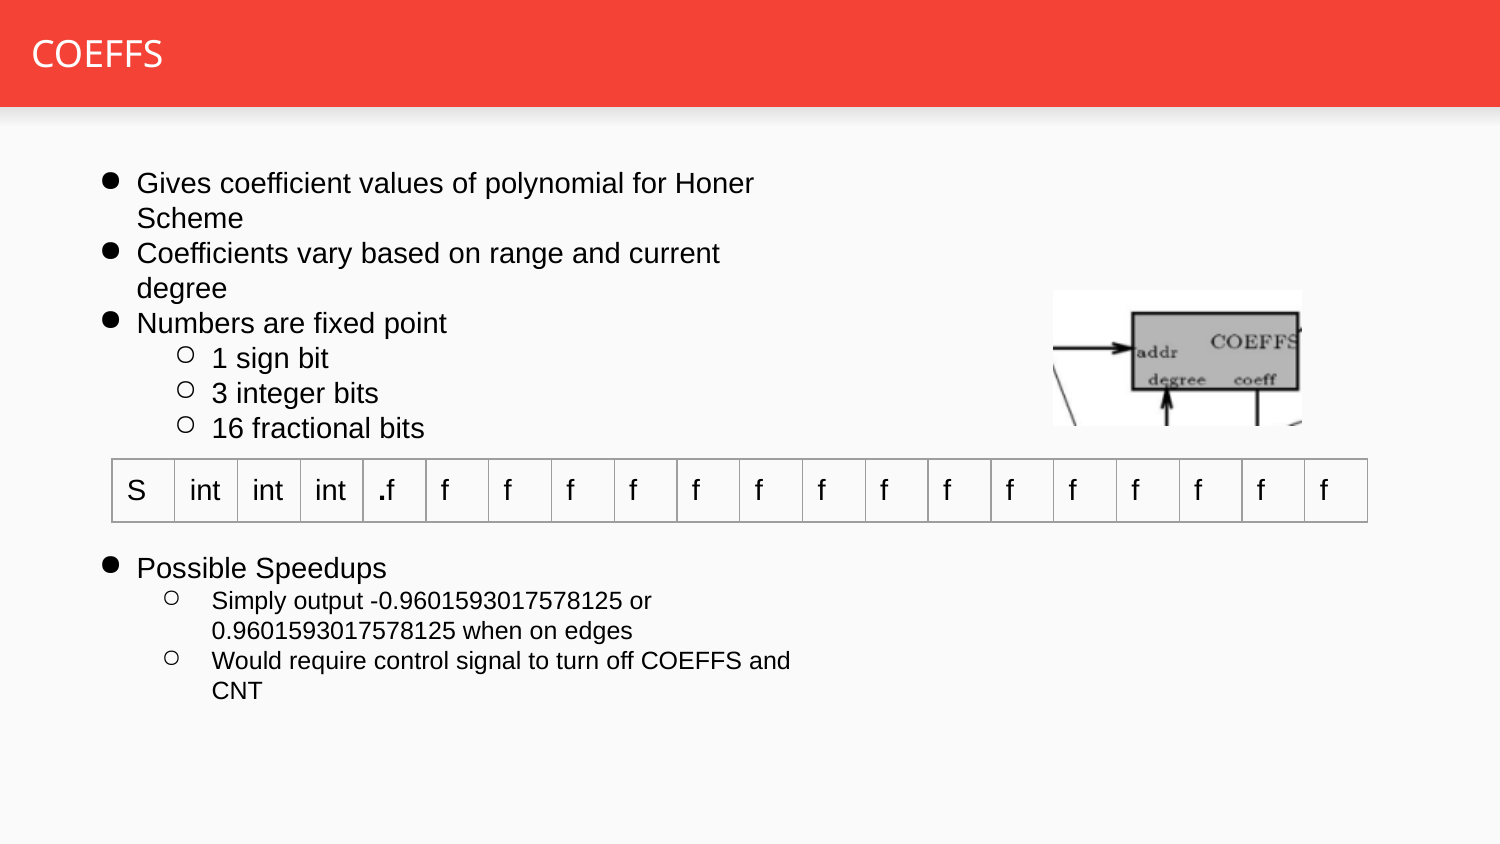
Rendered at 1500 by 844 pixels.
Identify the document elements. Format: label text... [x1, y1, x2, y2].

table_header int [175, 460, 237, 521]
text_box Gives coefficient values of polynomial for Honer Scheme Coefficients vary based on range and current degree Numbers are fixed point 1 sign bit 3 integer bits 16 fractional bits Possible Speedups Simply output -0.9601593017578125 or 0.9601593017578125 when on edges Would require control signal to turn off COEFFS and CNT [46, 149, 830, 806]
table_header f [929, 460, 990, 521]
table_header f [615, 460, 676, 521]
table_header f [992, 460, 1053, 521]
table_header f [803, 460, 865, 521]
table_header f [552, 460, 614, 521]
table_header f [427, 460, 488, 521]
table_header f [489, 460, 551, 521]
table_header f [1117, 460, 1179, 521]
table_header S [113, 460, 174, 521]
table_header f [740, 460, 802, 521]
table_header .f [364, 460, 425, 521]
table_header f [866, 460, 927, 521]
picture [1053, 290, 1303, 426]
table_header f [1180, 460, 1241, 521]
table_header f [678, 460, 739, 521]
table_header int [238, 460, 300, 521]
table_header int [301, 460, 362, 521]
table_header f [1243, 460, 1304, 521]
title COEFFS [16, 2, 1464, 102]
table_header f [1054, 460, 1116, 521]
table_header f [1305, 460, 1367, 521]
